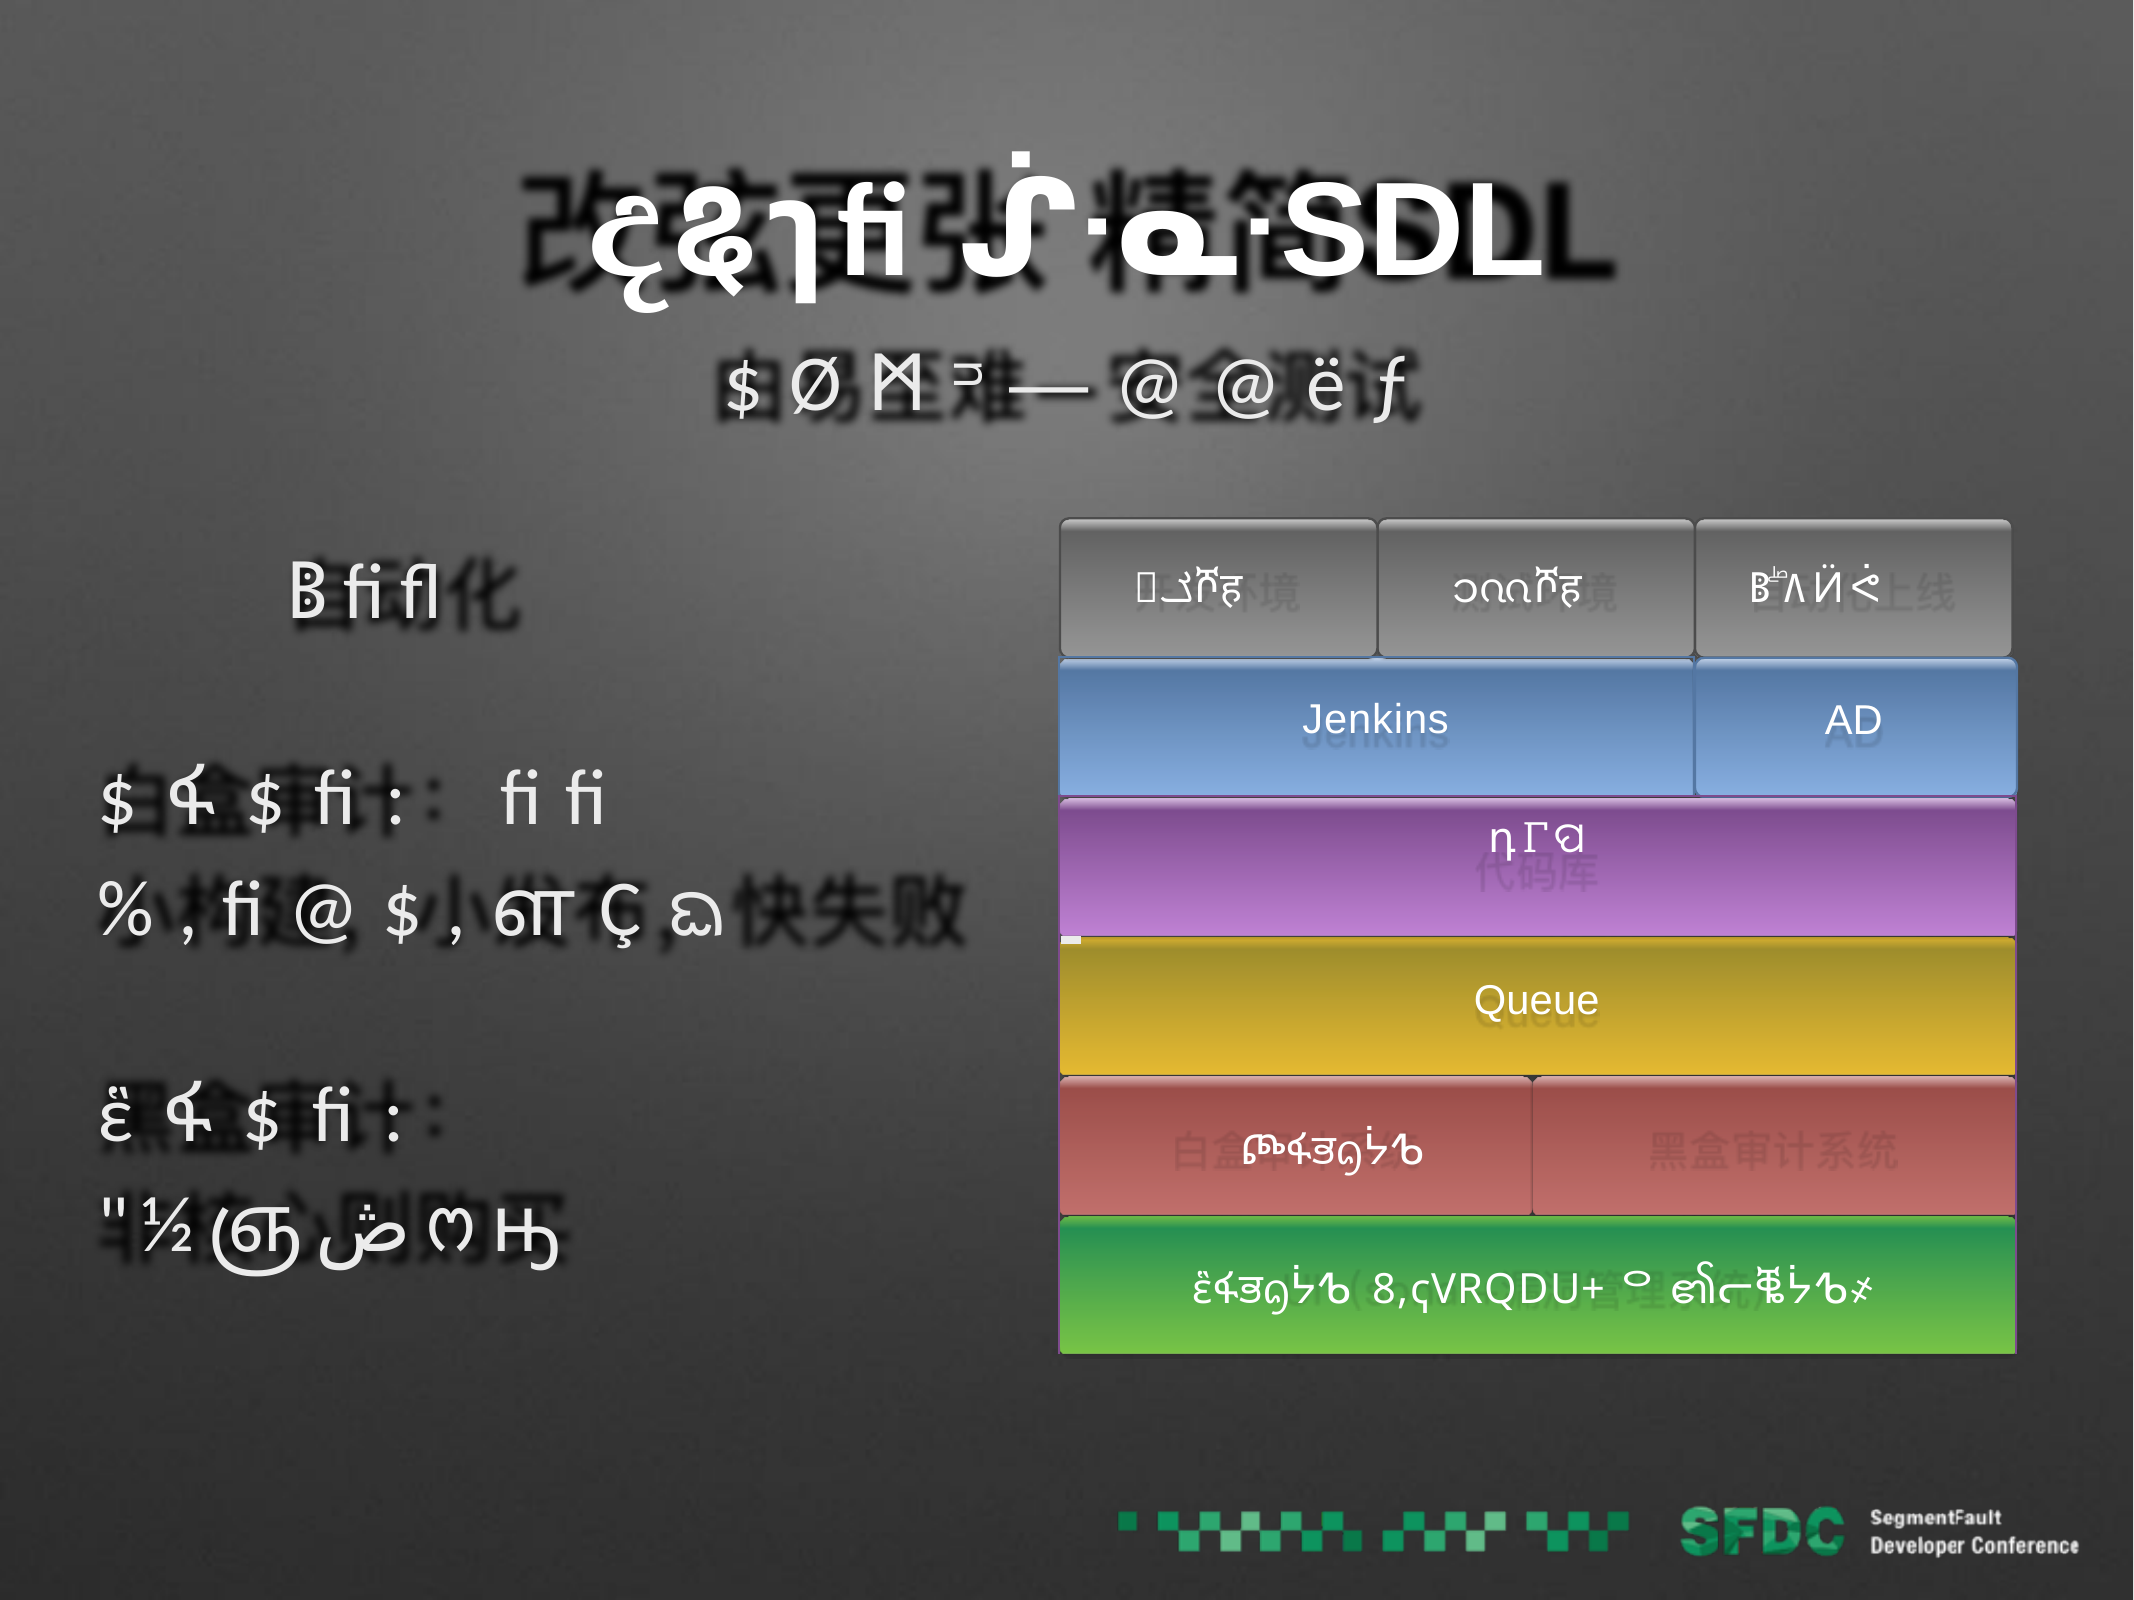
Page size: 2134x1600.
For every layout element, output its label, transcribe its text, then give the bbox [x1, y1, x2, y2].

text_box [710, 427, 1034, 434]
text_box [2016, 788, 2023, 947]
text_box [1059, 518, 1065, 527]
text_box ᛔۖ۸Ӥᕚ [1746, 560, 1959, 611]
text_box [1059, 518, 1378, 656]
text_box [1102, 427, 1432, 434]
text_box [1054, 1207, 2023, 1359]
text_box [2018, 947, 2023, 1067]
text_box [1054, 947, 1058, 1067]
table_cell դᎱପ Queue ጮፋਭᦇᔮᕹ ἓፋਭᦇᔮᕹ 8,ҁVRQDU+ᄋ၏ᓕቘᔮᕹ҂ [1060, 797, 2015, 1354]
text_box $ፋ$fi: fifi%,fi@$,ளÇᨳ [95, 730, 971, 951]
text_box ᛔfifl [283, 539, 525, 635]
text_box [1386, 518, 1695, 656]
text_box [2007, 518, 2013, 525]
text_box [1372, 518, 1378, 525]
picture [0, 0, 2134, 1600]
text_box [1054, 512, 1386, 669]
text_box [1703, 512, 2021, 649]
text_box [287, 547, 530, 642]
text_box ἓፋ$fi: "½ஞڞᨻԣ [95, 1047, 575, 1268]
text_box [1135, 611, 1300, 615]
text_box ୏ݎሾह [1131, 560, 1303, 611]
text_box [1054, 1067, 1058, 1207]
text_box [1621, 172, 1625, 292]
text_box [1452, 611, 1619, 615]
text_box [1684, 649, 2023, 788]
text_box [91, 864, 975, 965]
text_box [1386, 512, 1703, 649]
text_box [1054, 669, 1058, 788]
text_box [1703, 518, 2013, 649]
text_box [1054, 788, 1058, 947]
text_box [91, 1181, 580, 1275]
text_box [2017, 1067, 2023, 1207]
text_box ၥᦶሾह [1449, 560, 1621, 611]
table_header AD [1695, 657, 2016, 795]
table_header Jenkins [1060, 658, 1693, 795]
title දୡๅfi ᔜᓌSDL $Øᛗᵙ—@@ëƒ [513, 141, 1621, 427]
text_box [1754, 611, 1957, 615]
